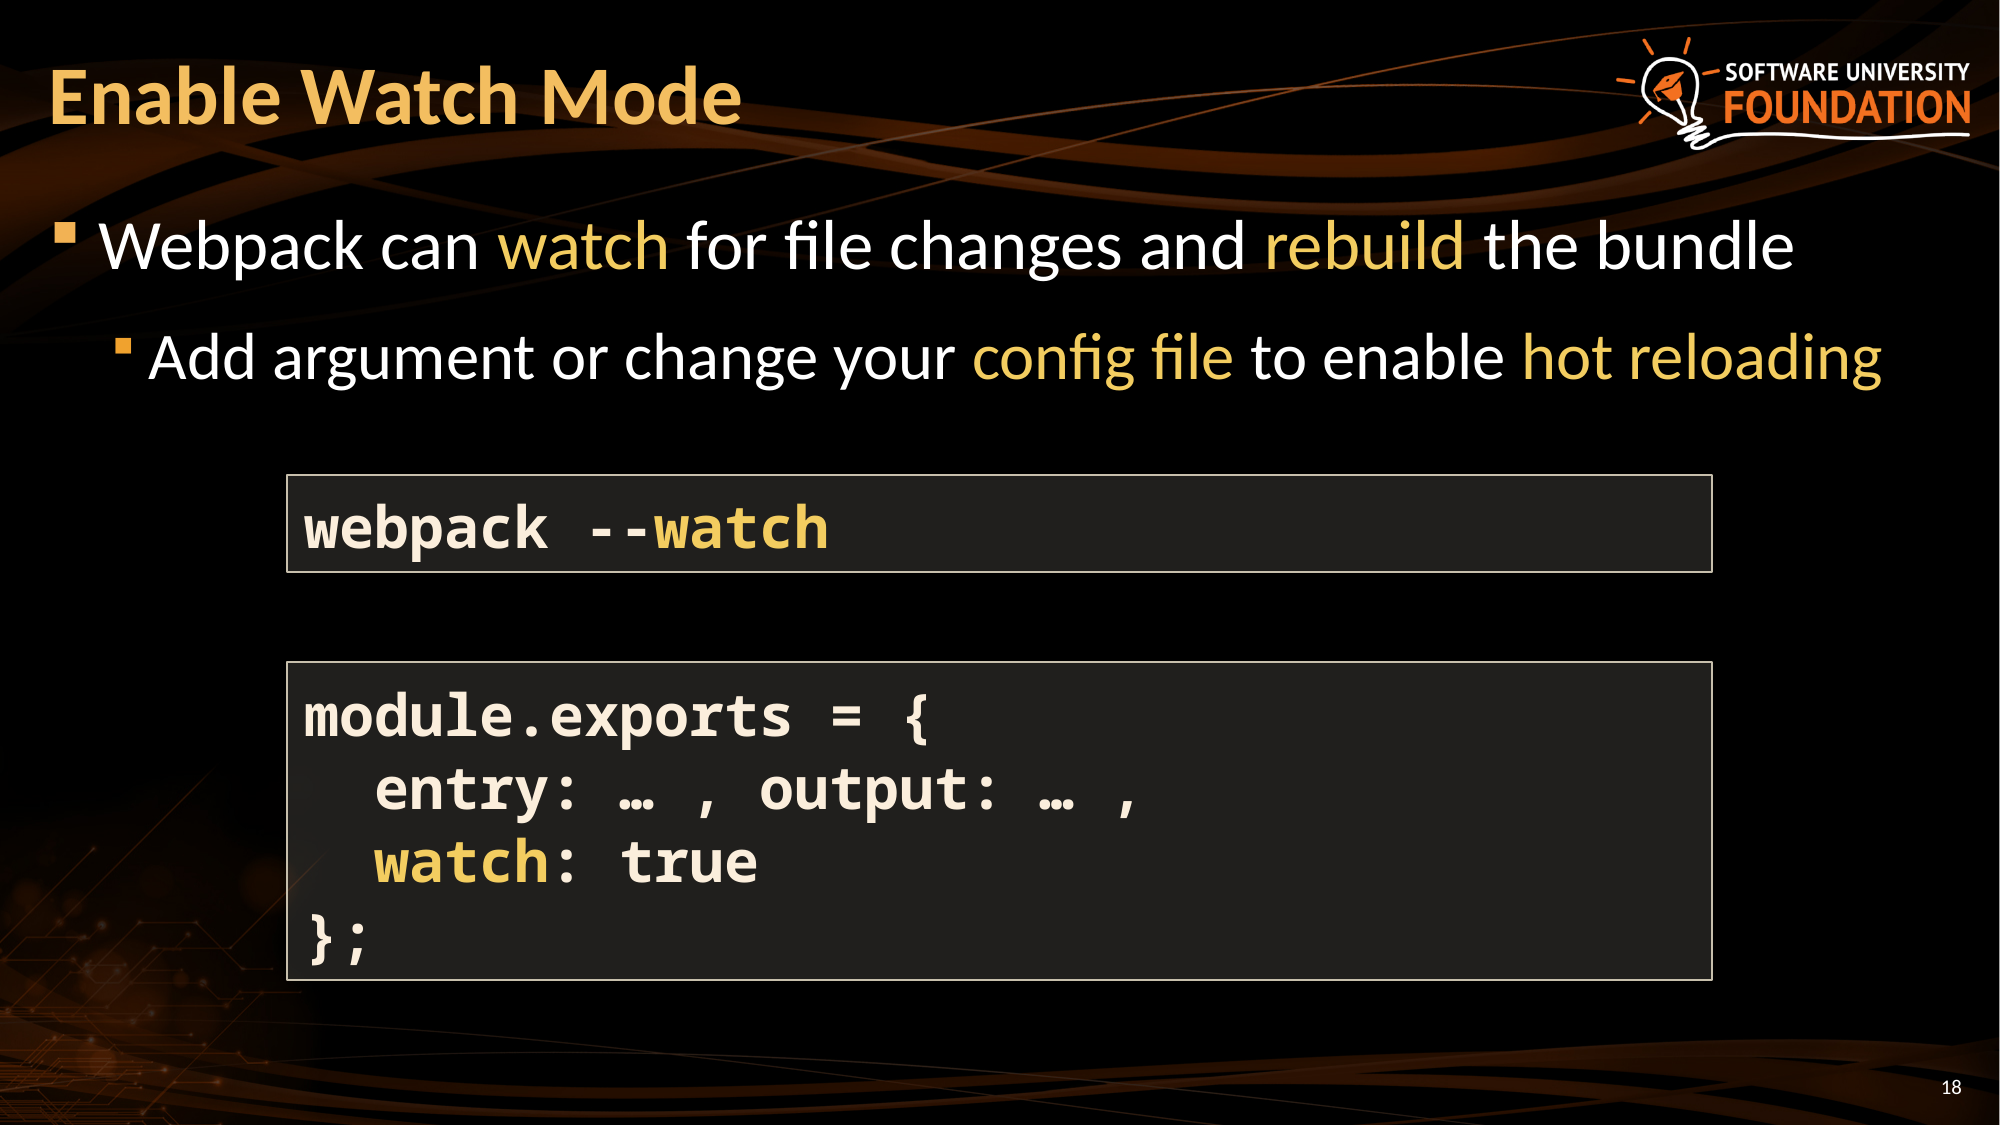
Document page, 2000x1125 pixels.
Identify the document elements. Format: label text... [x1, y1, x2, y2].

text_box module.exports = { entry: … , output: … , watch: true }; [286, 662, 1713, 980]
picture [0, 0, 2000, 1125]
title Enable Watch Mode [30, 6, 1602, 189]
text_box webpack --watch [286, 474, 1713, 572]
list Webpack can watch for file changes and rebuild the bundle Add argument or change your config file to enable hot reloading [31, 188, 1968, 1103]
